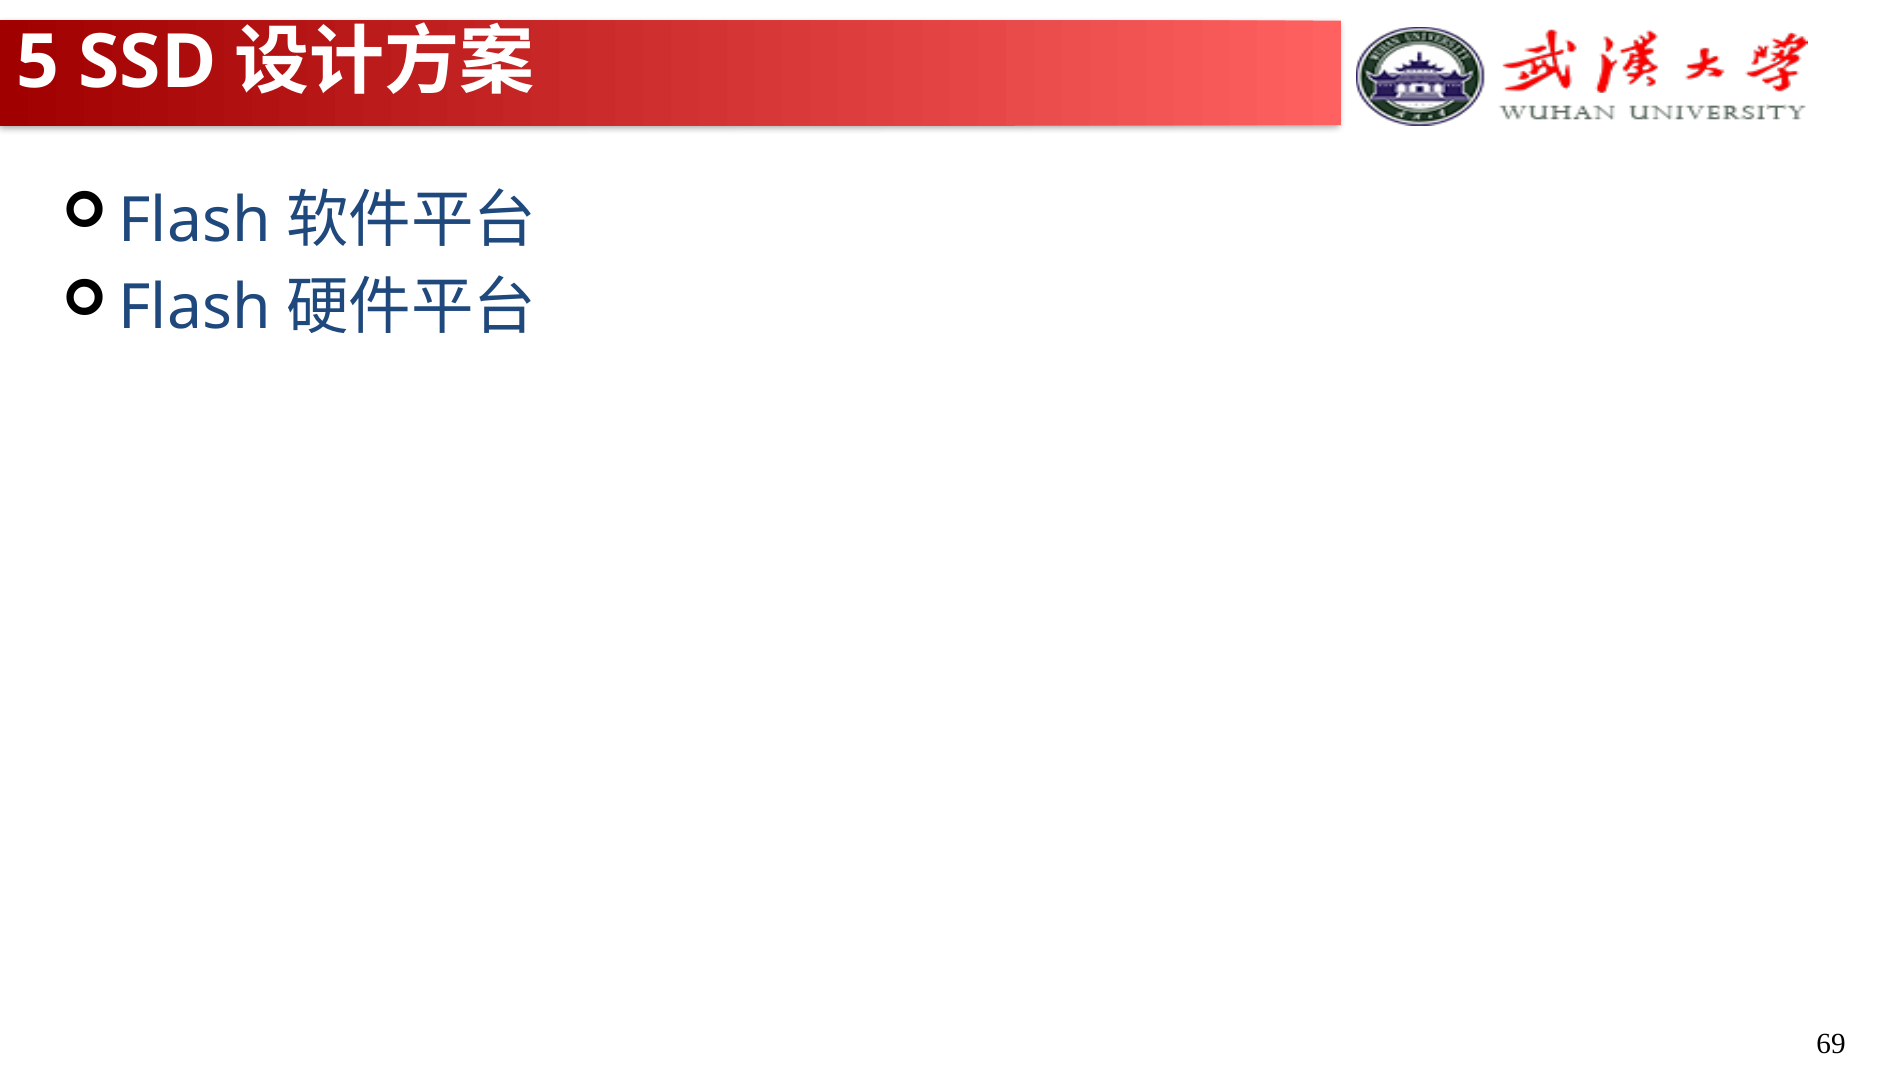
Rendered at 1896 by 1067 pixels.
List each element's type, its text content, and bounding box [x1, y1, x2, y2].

list Flash软件平台 Flash硬件平台 [61, 178, 1808, 970]
picture [1356, 102, 1808, 126]
title 5 SSD设计方案 [16, 12, 1880, 102]
